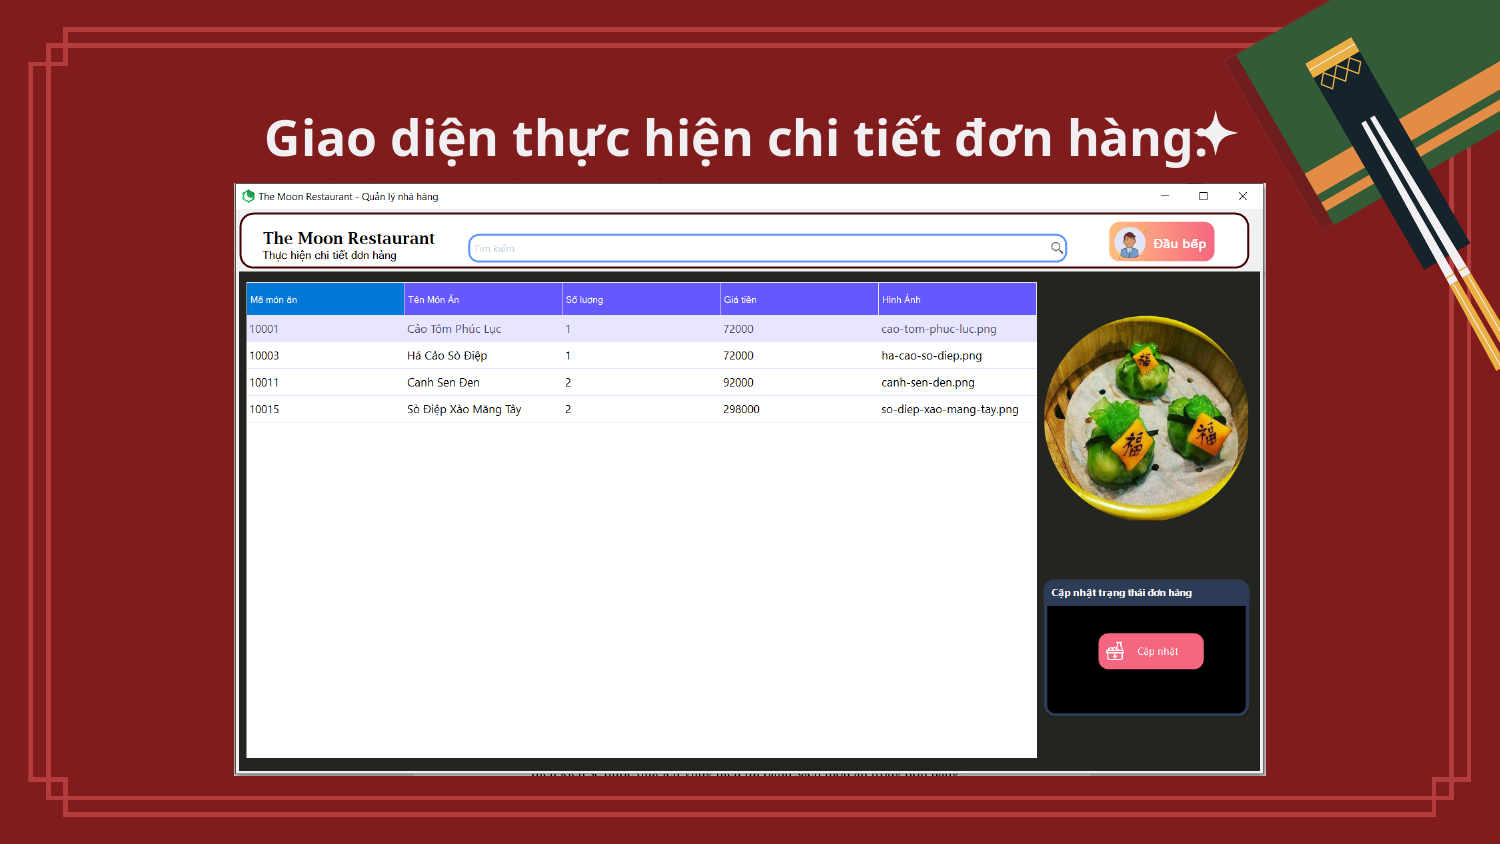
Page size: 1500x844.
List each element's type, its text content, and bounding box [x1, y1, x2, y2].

picture [234, 183, 1266, 776]
text_box Giao diện thực hiện chi tiết đơn hàng: [221, 76, 1253, 196]
